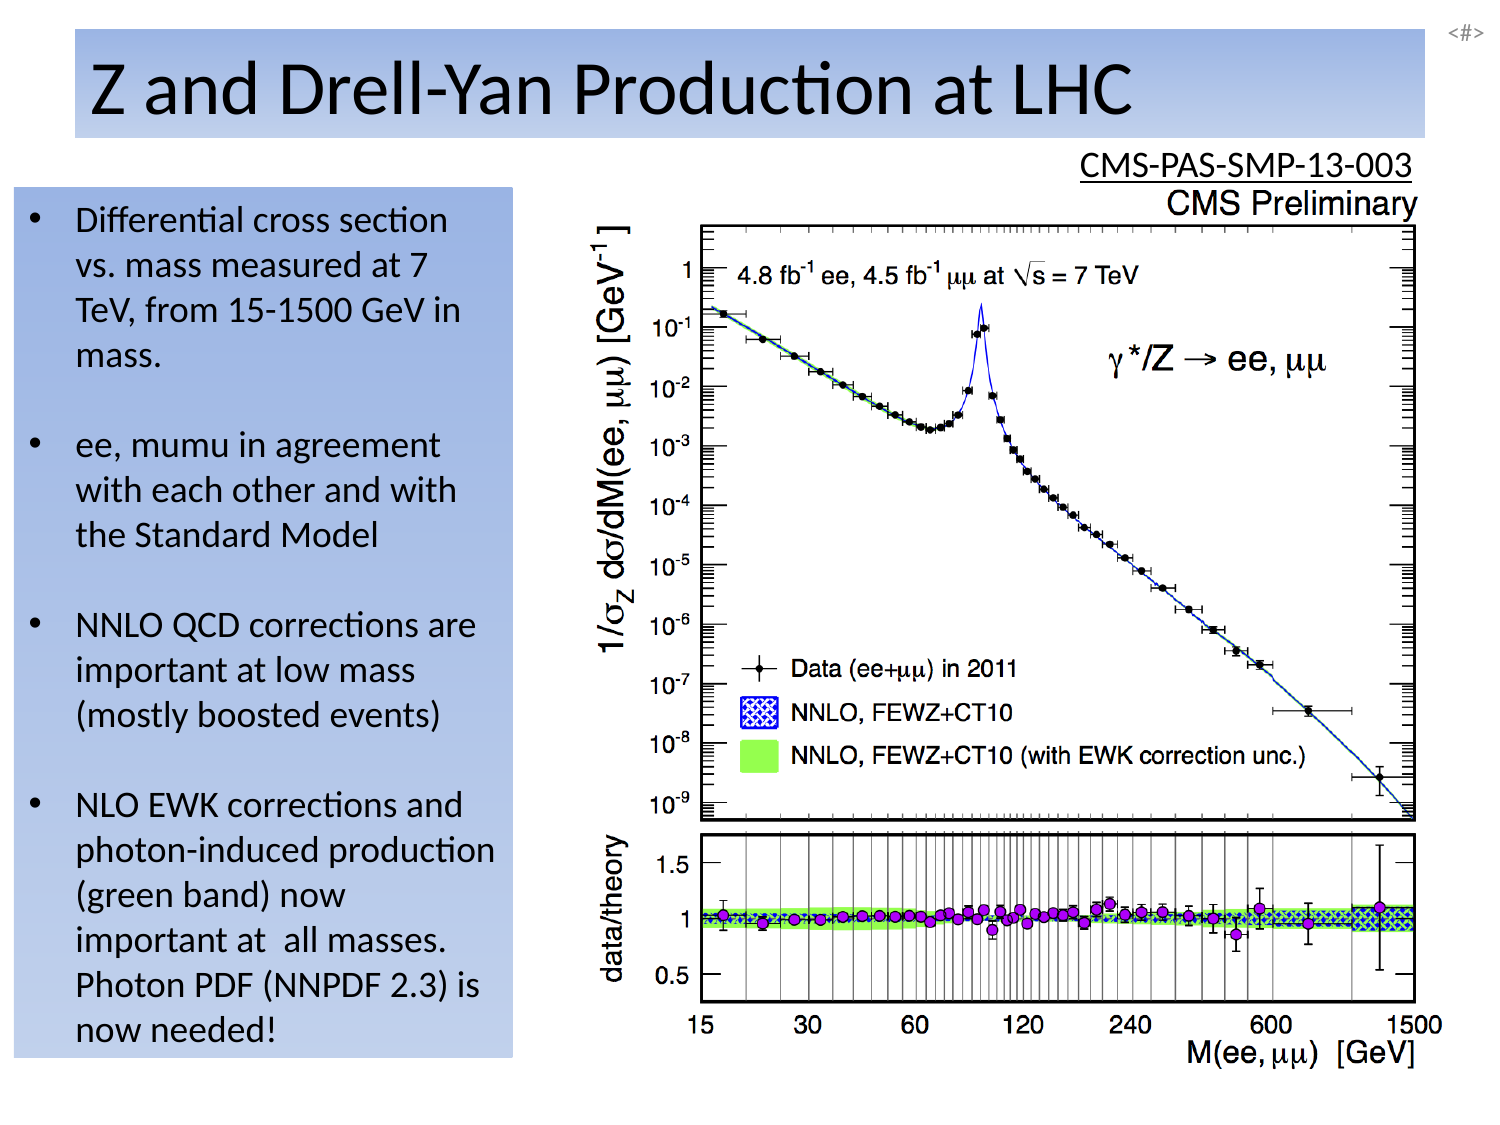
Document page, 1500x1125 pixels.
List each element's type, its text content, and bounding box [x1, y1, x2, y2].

slide_number 5 [1149, 1, 1500, 62]
title Z and Drell-Yan Production at LHC [75, 29, 1425, 138]
text_box CMS-PAS-SMP-13-003 [1065, 133, 1437, 173]
text_box Differential cross section vs. mass measured at 7 TeV, from 15-1500 GeV in mass. ee, mumu in agreement with each other and with the Standard Model NNLO QCD corrections are important at low mass (mostly boosted events) NLO EWK corrections and photon-induced production (green band) now important at all masses. Photon PDF (NNPDF 2.3) is now needed! [13, 187, 513, 1058]
picture [565, 174, 1500, 1076]
